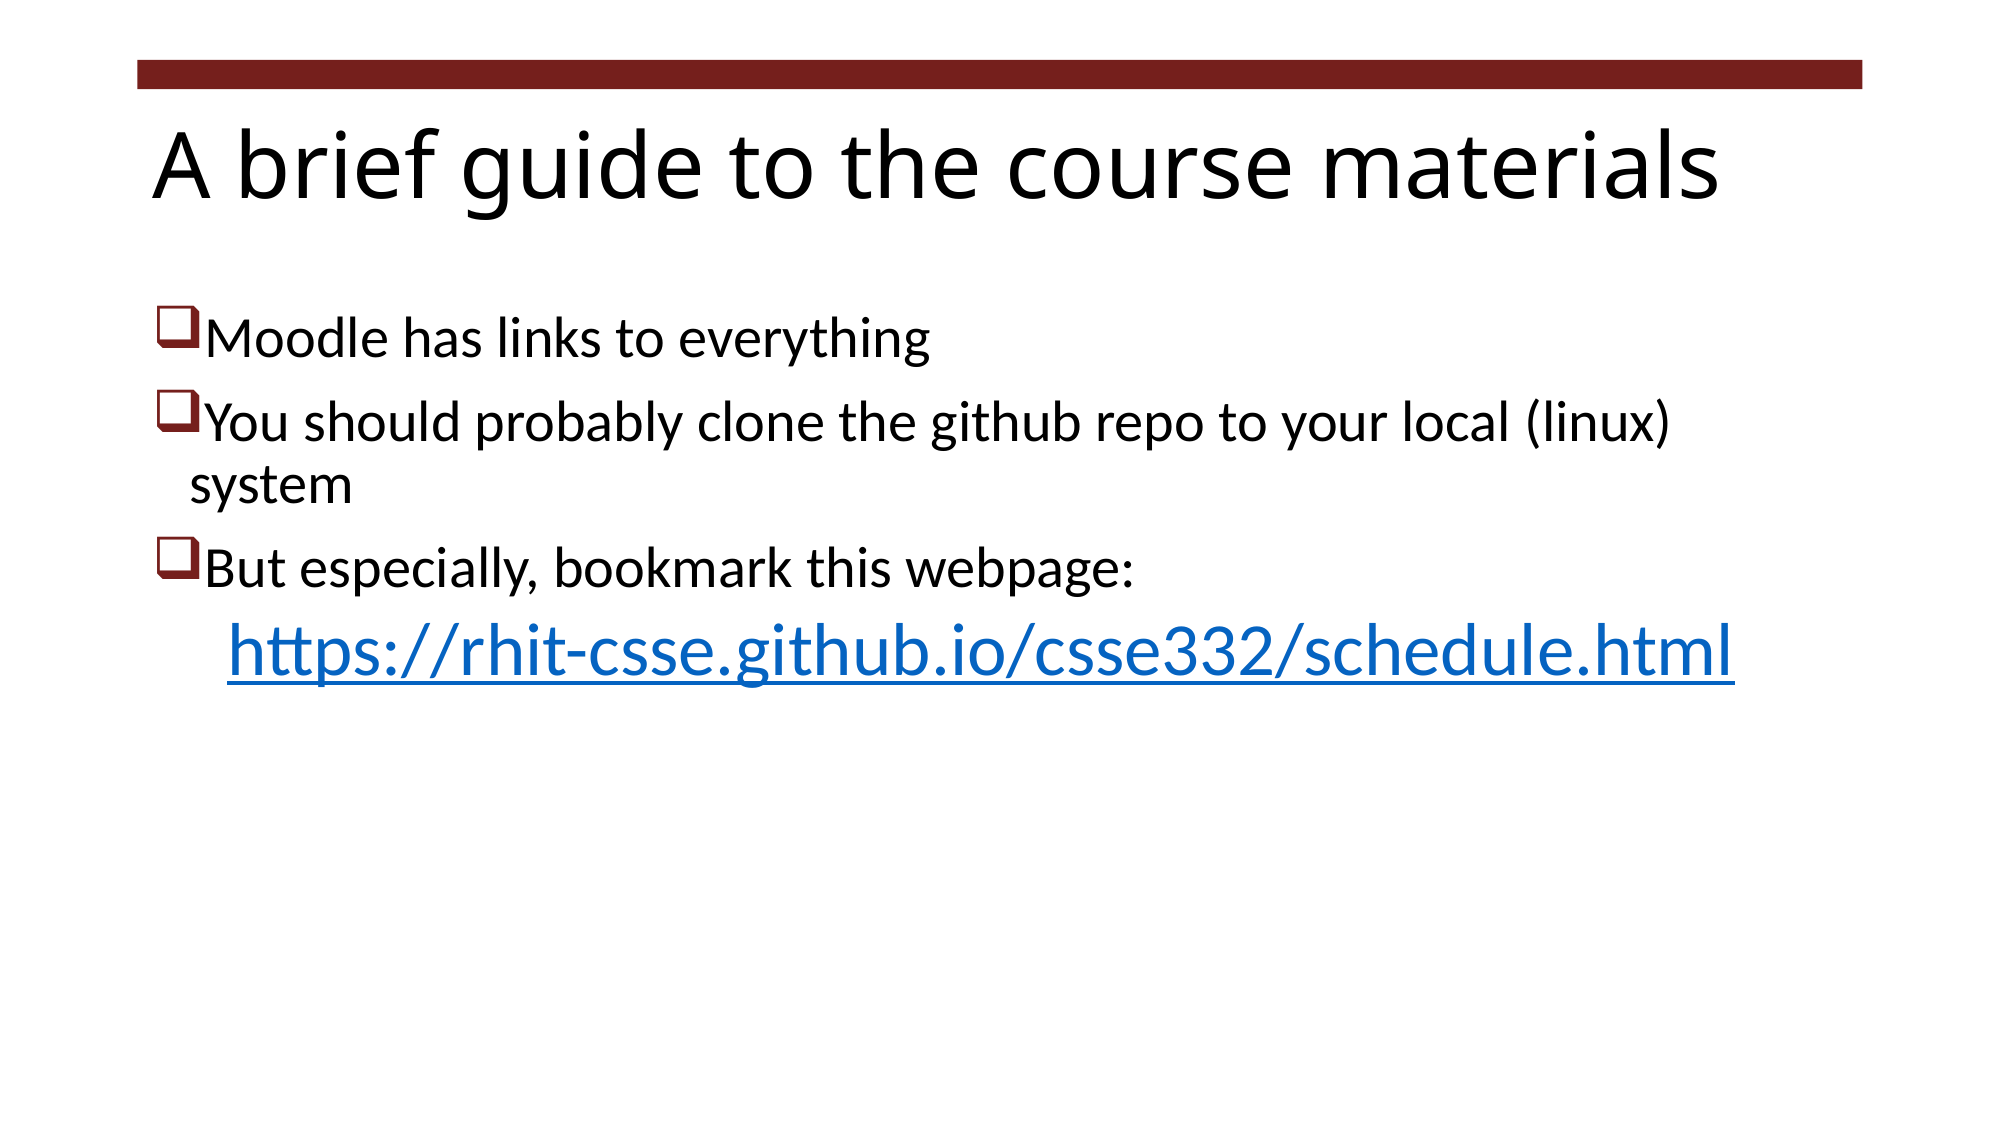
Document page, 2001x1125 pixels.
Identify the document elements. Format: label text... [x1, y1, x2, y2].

title A brief guide to the course materials [137, 59, 1863, 278]
list Moodle has links to everything You should probably clone the github repo to your local (linux) system But especially, bookmark this webpage: https://rhit-csse.github.io/csse332/schedule.html [137, 299, 1863, 1103]
